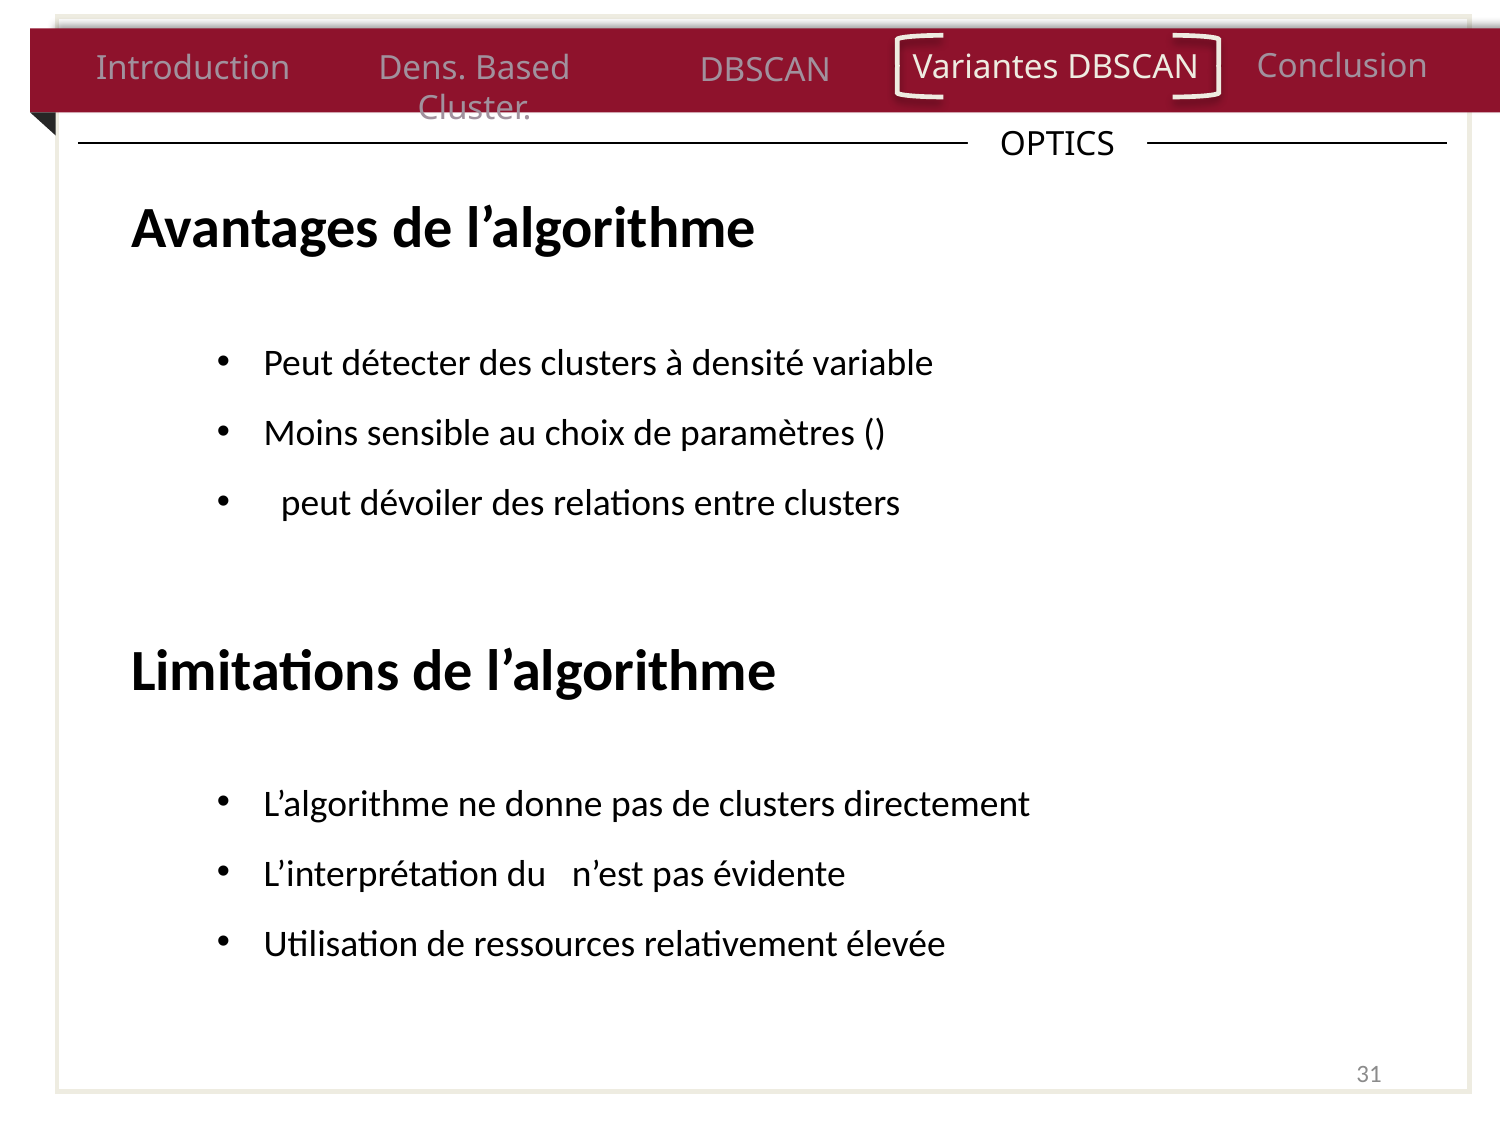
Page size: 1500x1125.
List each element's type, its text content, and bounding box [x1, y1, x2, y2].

text_box [1172, 34, 1220, 98]
text_box Avantages de l’algorithme [116, 181, 1299, 267]
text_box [77, 115, 1448, 171]
text_box DBSCAN [653, 40, 878, 96]
text_box [56, 15, 1471, 19]
text_box Conclusion [1230, 37, 1455, 92]
text_box [27, 111, 57, 138]
text_box [29, 27, 1500, 113]
text_box [56, 115, 1471, 1092]
text_box Limitations de l’algorithme [116, 624, 1299, 709]
slide_number 31 [1059, 1042, 1397, 1103]
text_box Introduction [77, 38, 310, 94]
text_box Variantes DBSCAN [945, 38, 1169, 93]
text_box Dens. Based Cluster. [313, 38, 636, 115]
text_box [896, 34, 944, 98]
